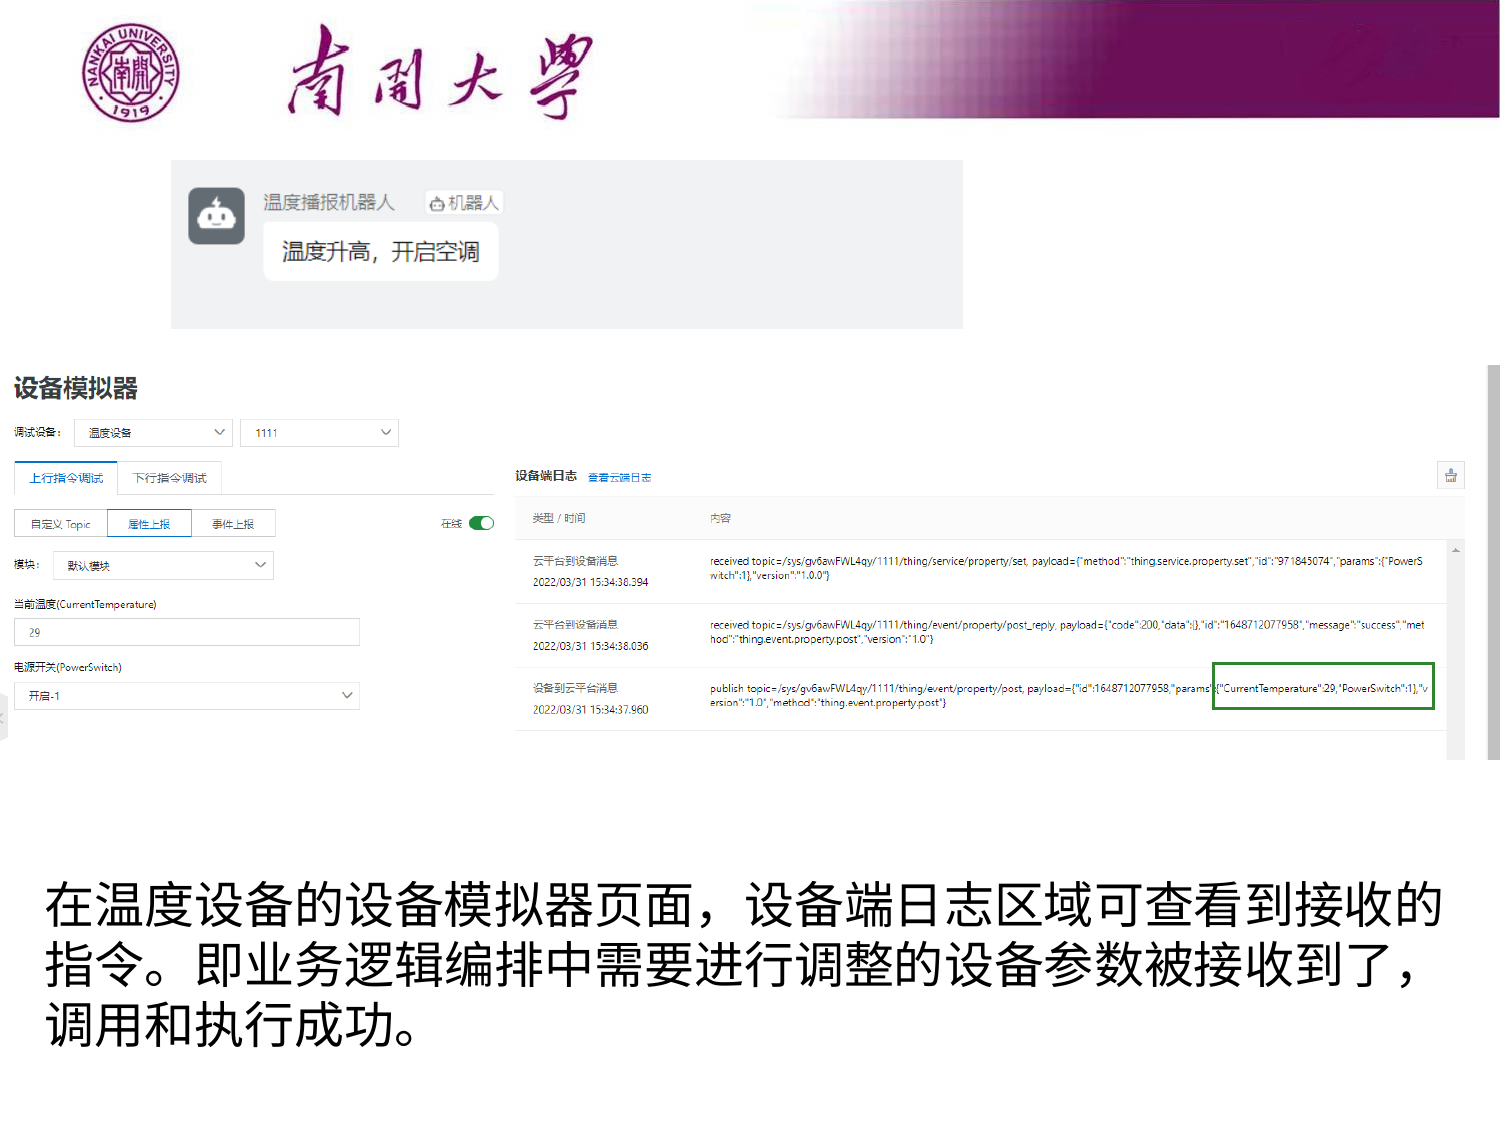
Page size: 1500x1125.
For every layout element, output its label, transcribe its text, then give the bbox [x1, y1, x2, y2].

picture [0, 0, 1500, 1125]
text_box 在温度设备的设备模拟器页面，设备端日志区域可查看到接收的指令。即业务逻辑编排中需要进行调整的设备参数被接收到了，调用和执行成功。 [29, 865, 1483, 1061]
